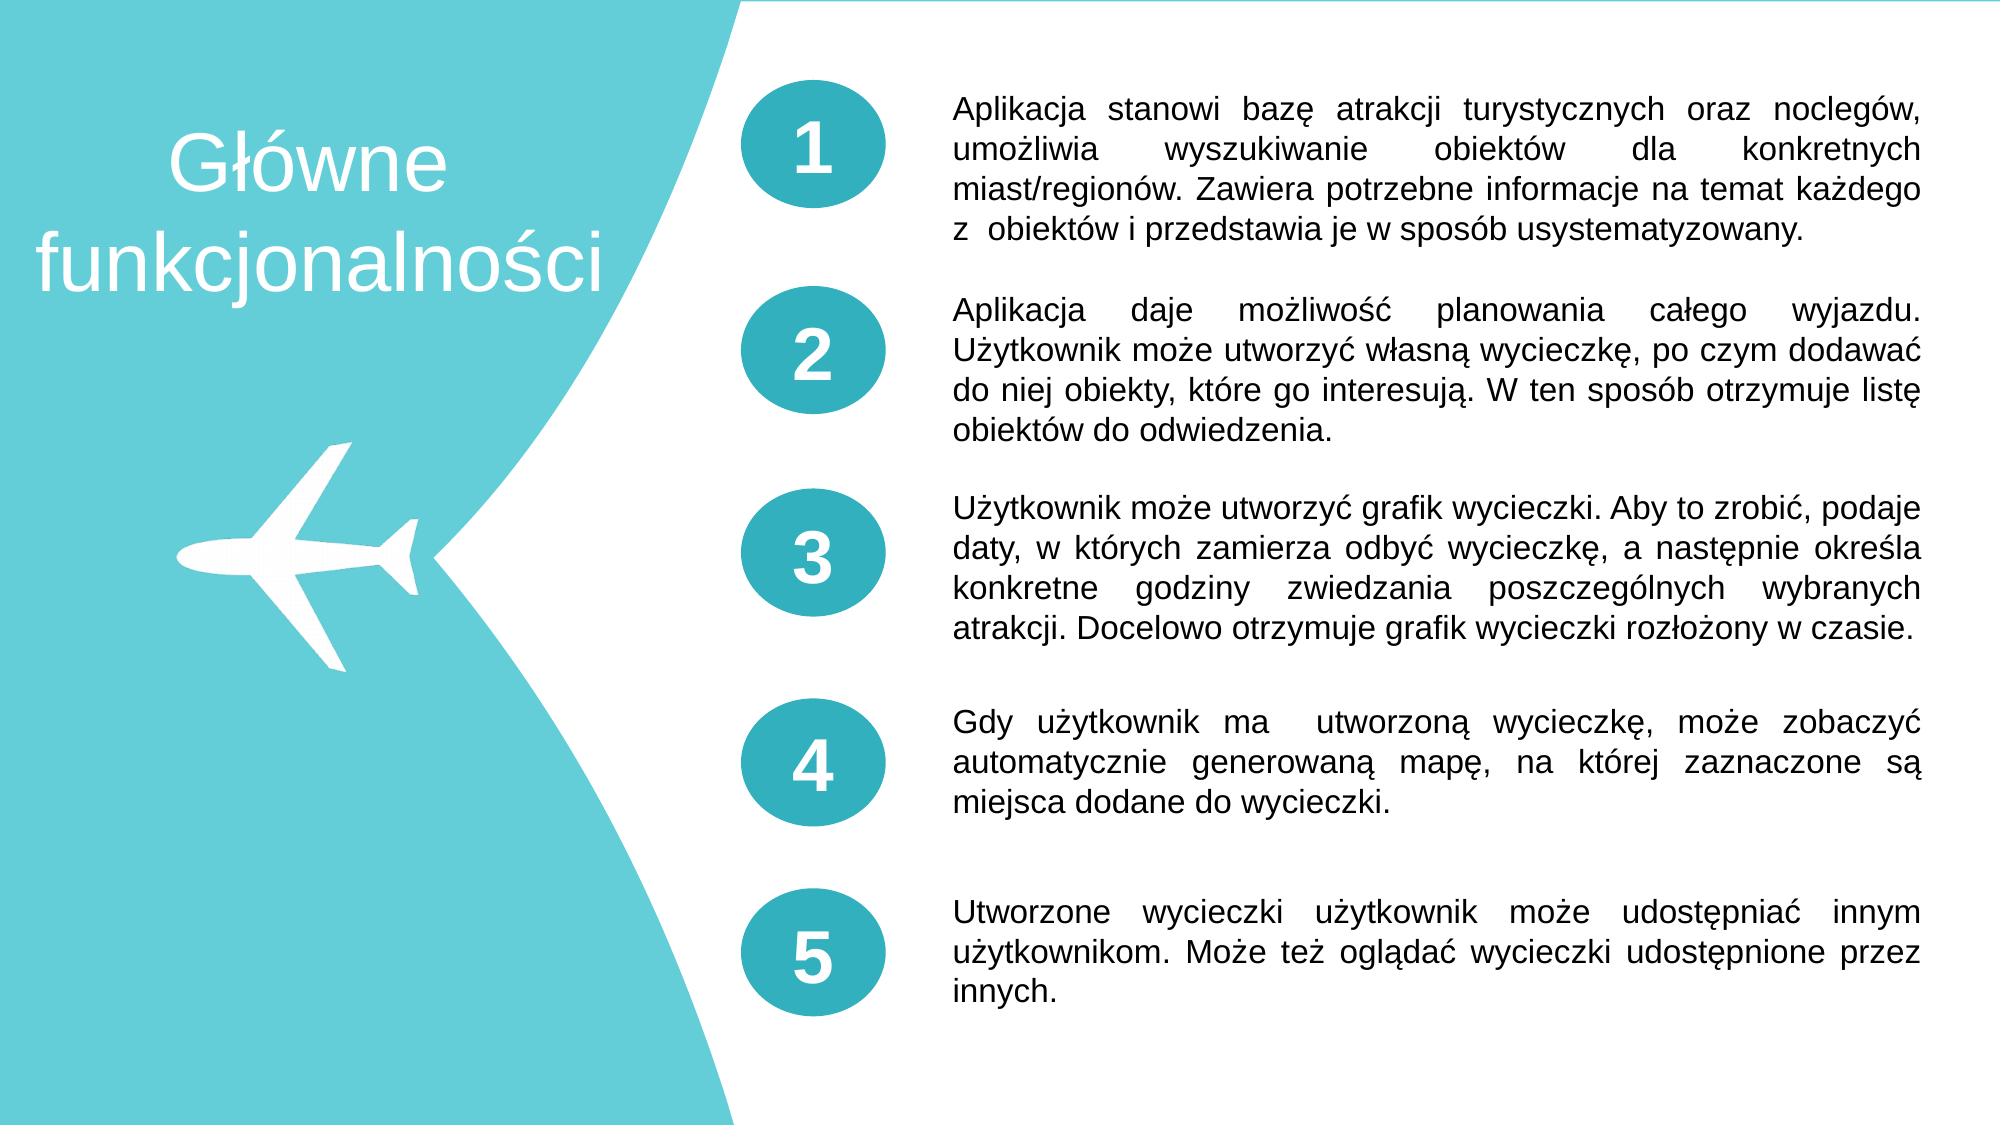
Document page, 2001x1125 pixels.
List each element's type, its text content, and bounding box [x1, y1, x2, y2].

text_box Główne funkcjonalności [17, 100, 623, 316]
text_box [724, 285, 1888, 416]
text_box Gdy użytkownik ma utworzoną wycieczkę, może zobaczyć automatycznie generowaną mapę, na której zaznaczone są miejsca dodane do wycieczki. [937, 693, 1938, 828]
text_box [432, 0, 2000, 1125]
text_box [724, 888, 1888, 1017]
text_box Aplikacja daje możliwość planowania całego wyjazdu. Użytkownik może utworzyć własną wycieczkę, po czym dodawać do niej obiekty, które go interesują. W ten sposób otrzymuje listę obiektów do odwiedzenia. [937, 281, 1938, 456]
text_box Aplikacja stanowi bazę atrakcji turystycznych oraz noclegów, umożliwia wyszukiwanie obiektów dla konkretnych miast/regionów. Zawiera potrzebne informacje na temat każdego z obiektów i przedstawia je w sposób usystematyzowany. [937, 79, 1938, 255]
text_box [724, 698, 1888, 827]
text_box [724, 488, 1888, 617]
text_box Użytkownik może utworzyć grafik wycieczki. Aby to zrobić, podaje daty, w których zamierza odbyć wycieczkę, a następnie określa konkretne godziny zwiedzania poszczególnych wybranych atrakcji. Docelowo otrzymuje grafik wycieczki rozłożony w czasie. [937, 479, 1938, 654]
picture [177, 435, 419, 678]
text_box Utworzone wycieczki użytkownik może udostępniać innym użytkownikom. Może też oglądać wycieczki udostępnione przez innych. [937, 882, 1938, 1017]
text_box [724, 79, 903, 209]
